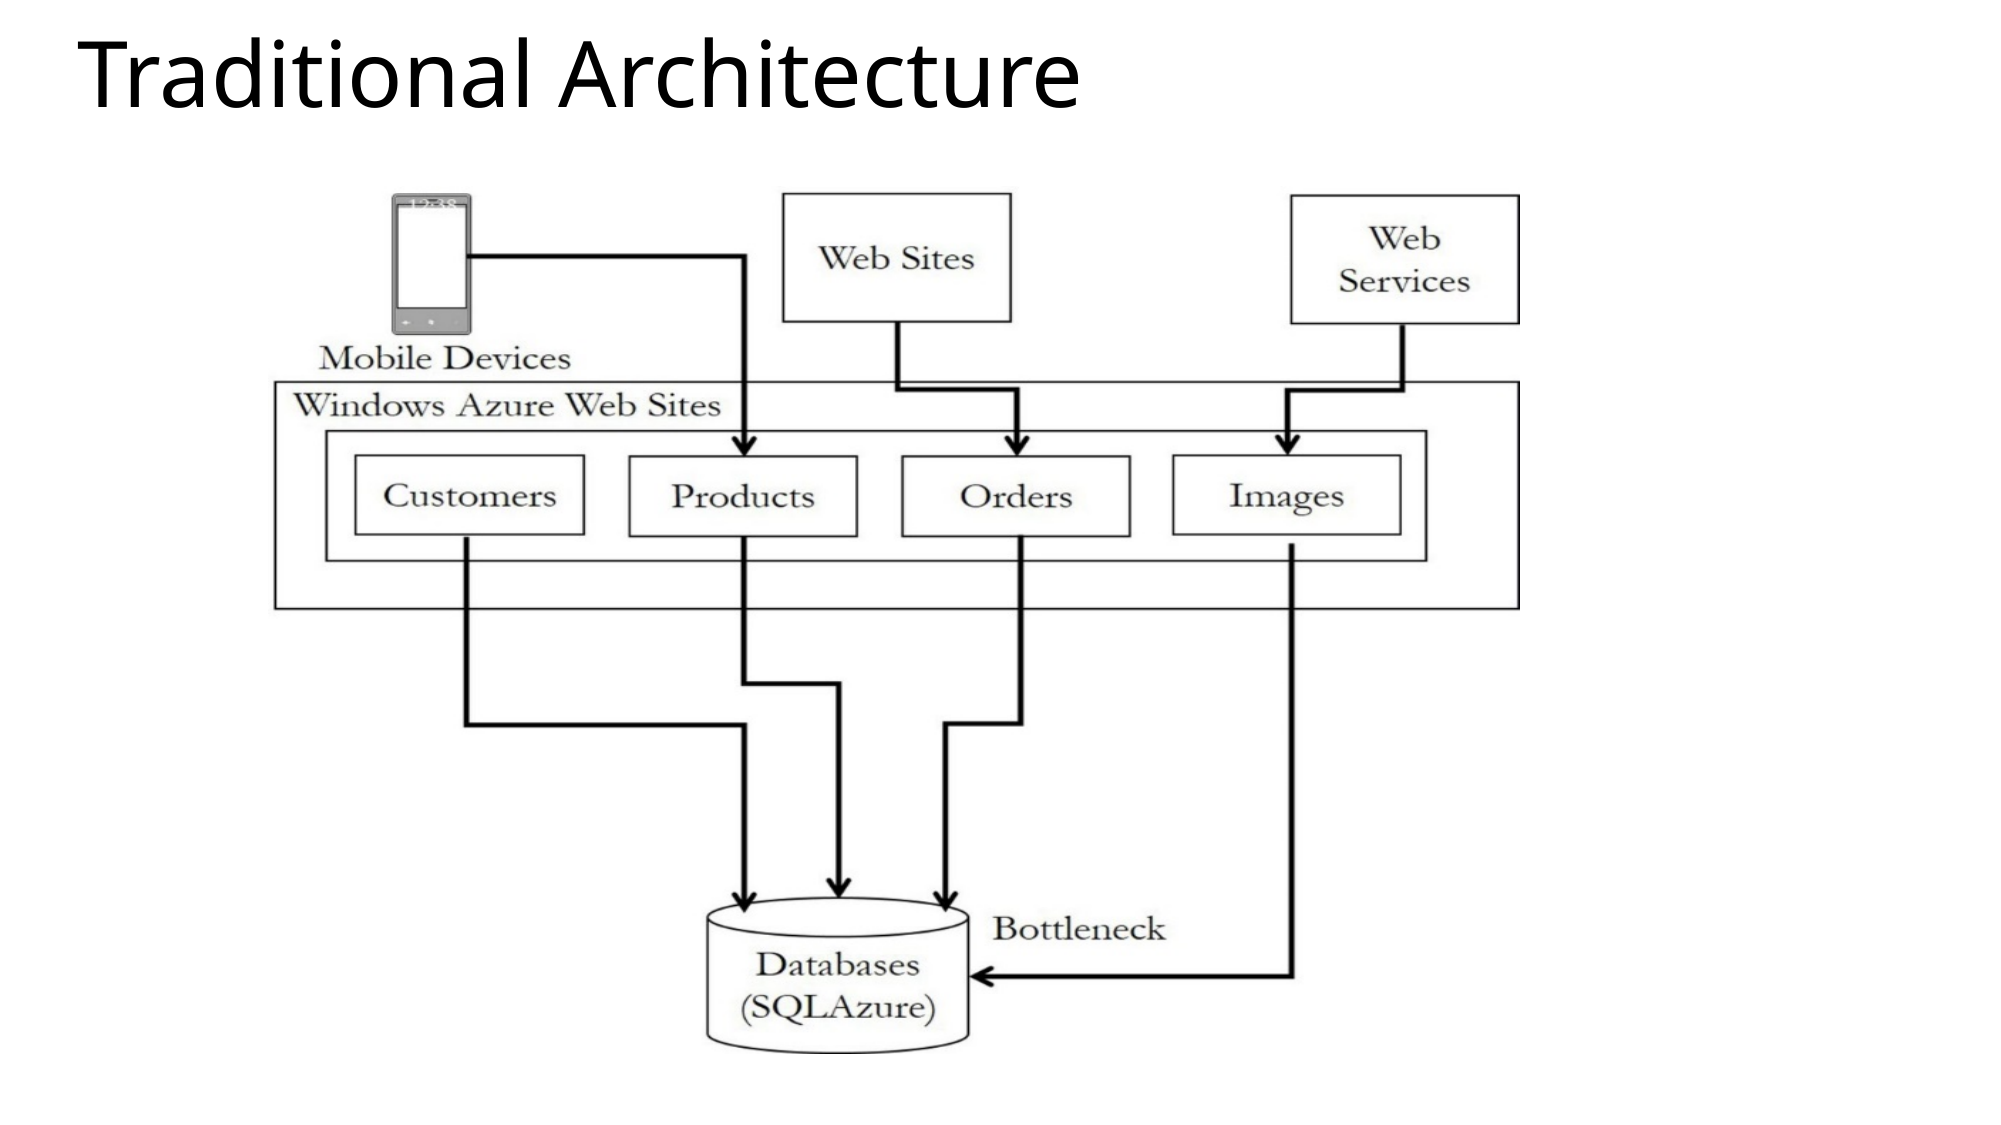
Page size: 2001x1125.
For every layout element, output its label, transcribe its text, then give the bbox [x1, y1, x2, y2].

title Traditional Architecture [62, 29, 1953, 205]
picture [267, 185, 1521, 1054]
